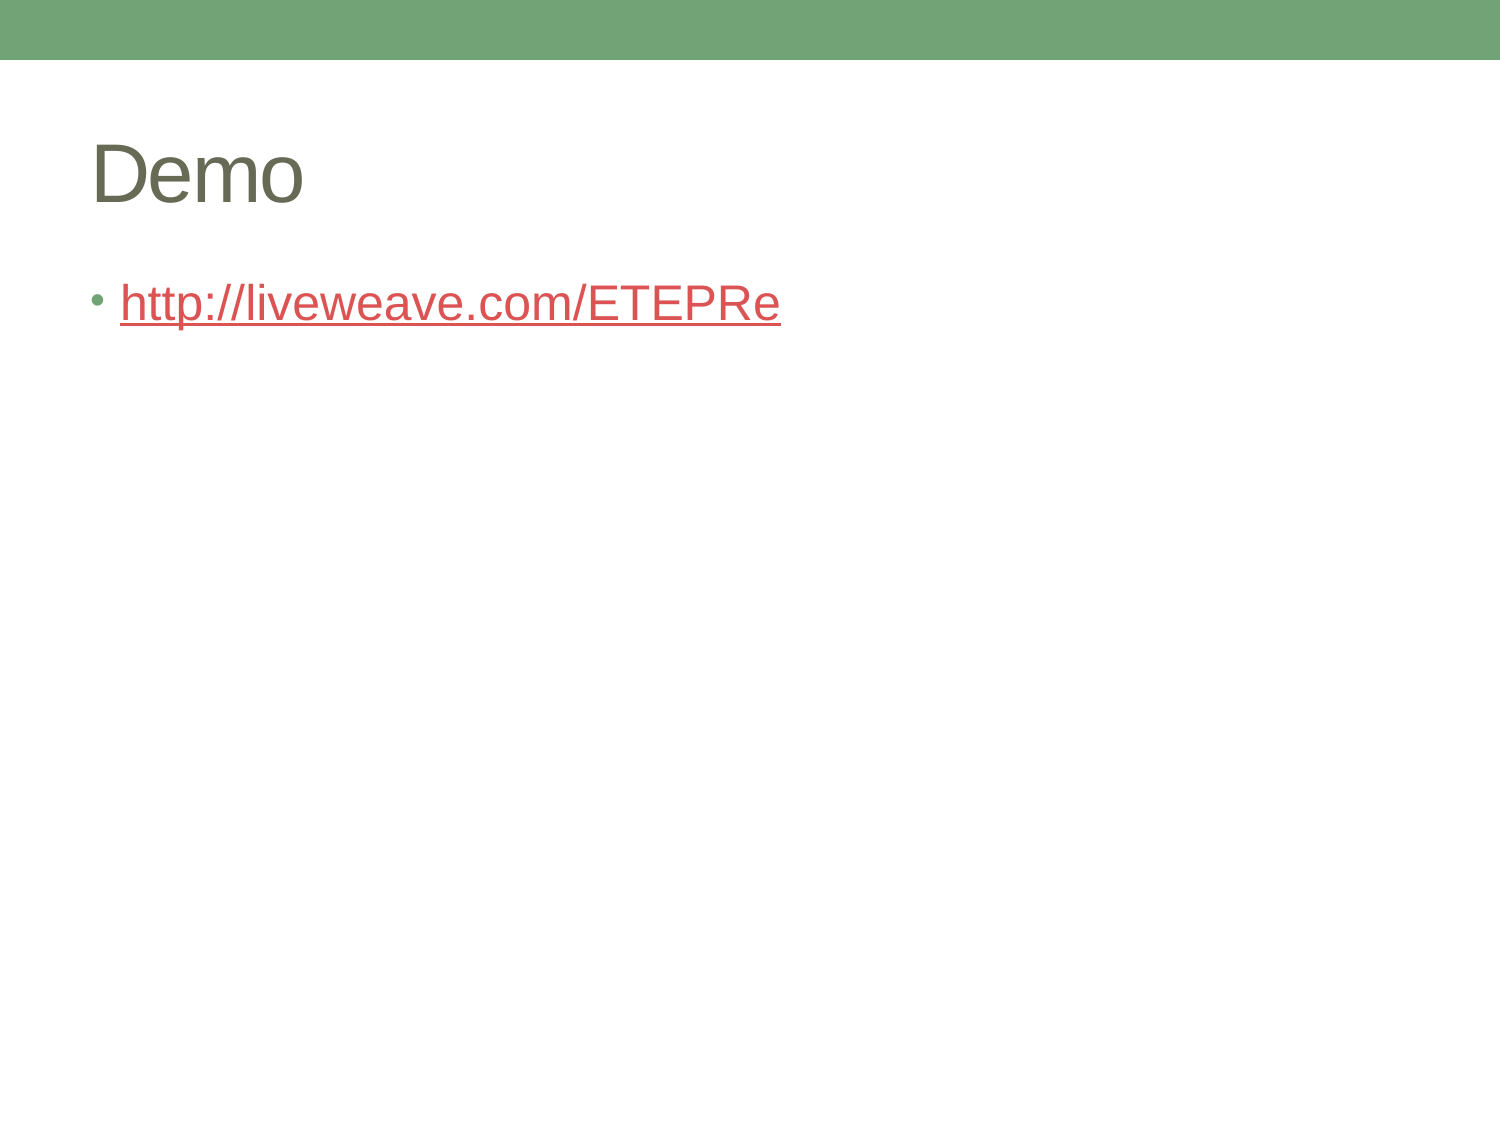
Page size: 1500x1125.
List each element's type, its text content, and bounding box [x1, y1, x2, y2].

title Demo [75, 87, 1425, 250]
list http://liveweave.com/ETEPRe [75, 262, 1425, 1063]
